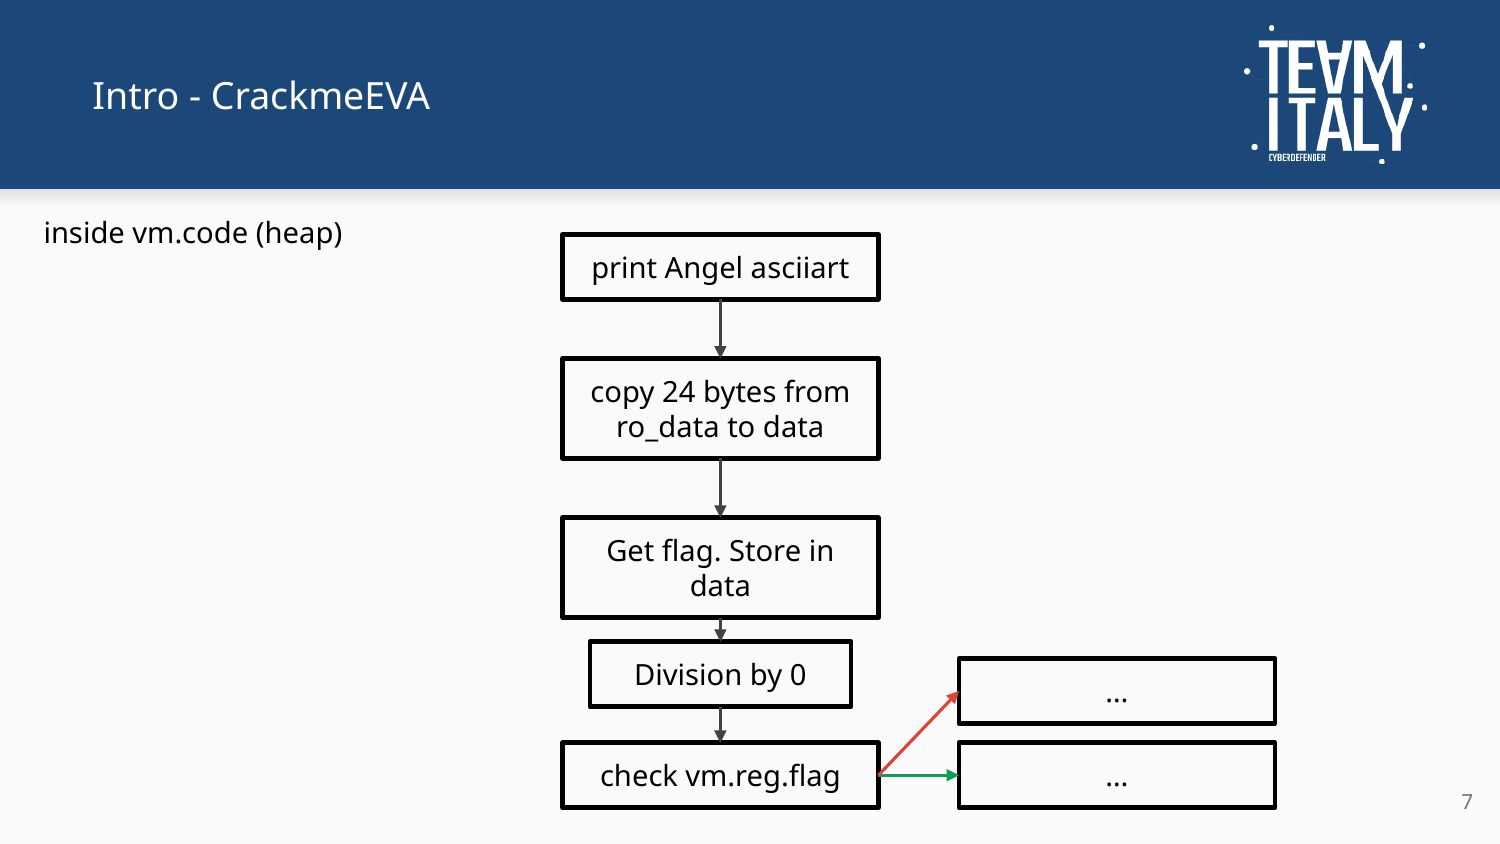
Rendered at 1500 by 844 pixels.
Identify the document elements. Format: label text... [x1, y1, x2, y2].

text_box Division by 0 [589, 641, 851, 707]
text_box check vm.reg.flag [562, 742, 879, 808]
text_box Get flag. Store in data [562, 517, 879, 618]
text_box print Angel asciiart [562, 234, 879, 300]
title Intro - CrackmeEVA [77, 0, 1245, 190]
picture [1245, 25, 1427, 164]
text_box … [958, 658, 1275, 724]
slide_number ‹#› [1398, 770, 1489, 835]
text_box copy 24 bytes from ro_data to data [562, 358, 879, 459]
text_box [878, 691, 960, 776]
text_box … [958, 742, 1275, 808]
text_box inside vm.code (heap) [28, 199, 371, 265]
